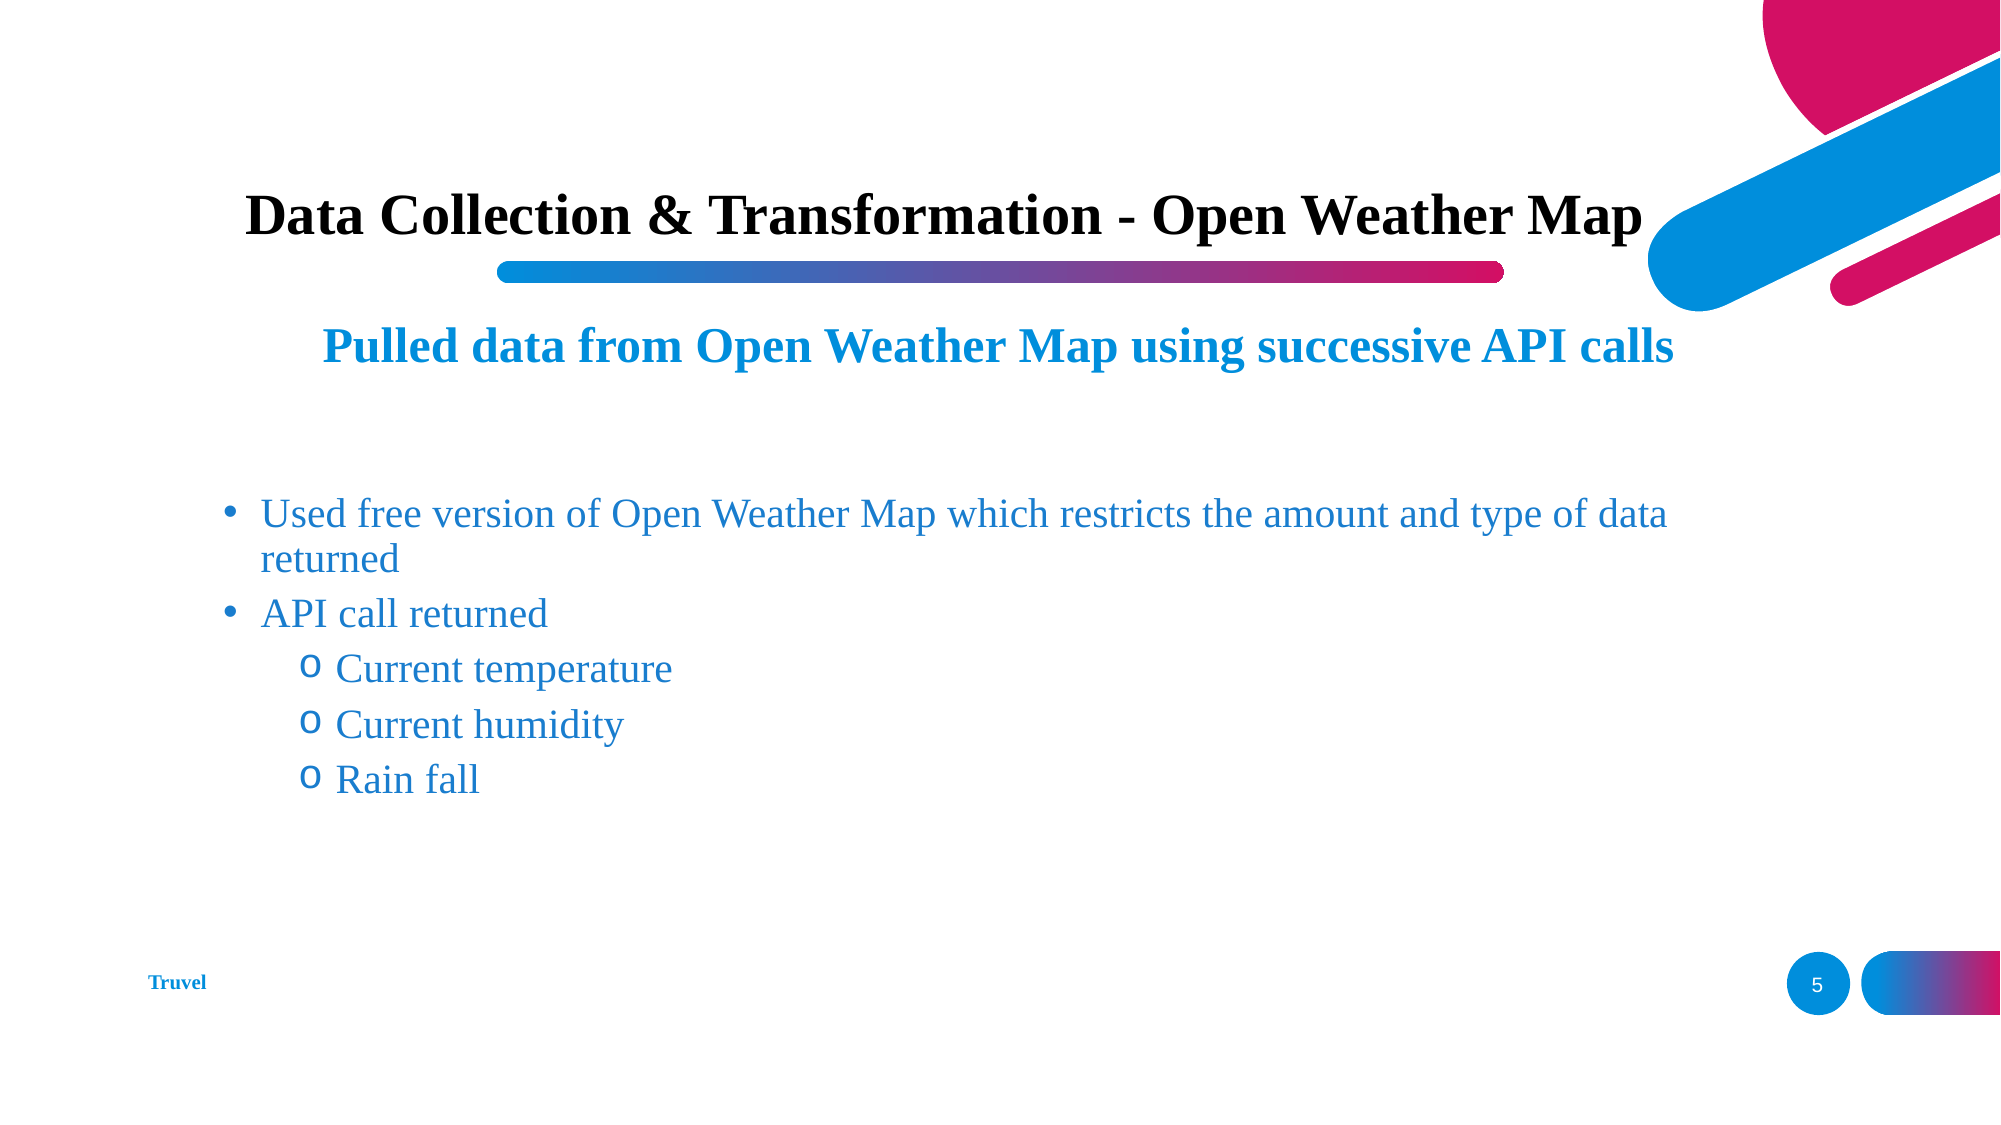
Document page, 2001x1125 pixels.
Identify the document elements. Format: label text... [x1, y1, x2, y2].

list Pulled data from Open Weather Map using successive API calls [136, 311, 1862, 427]
slide_number 5 [1772, 954, 1863, 1015]
footer Truvel [133, 951, 809, 1011]
title Data Collection & Transformation - Open Weather Map [82, 143, 1808, 255]
list Used free version of Open Weather Map which restricts the amount and type of data returned API call returned Current temperature Current humidity Rain fall [133, 483, 1773, 924]
